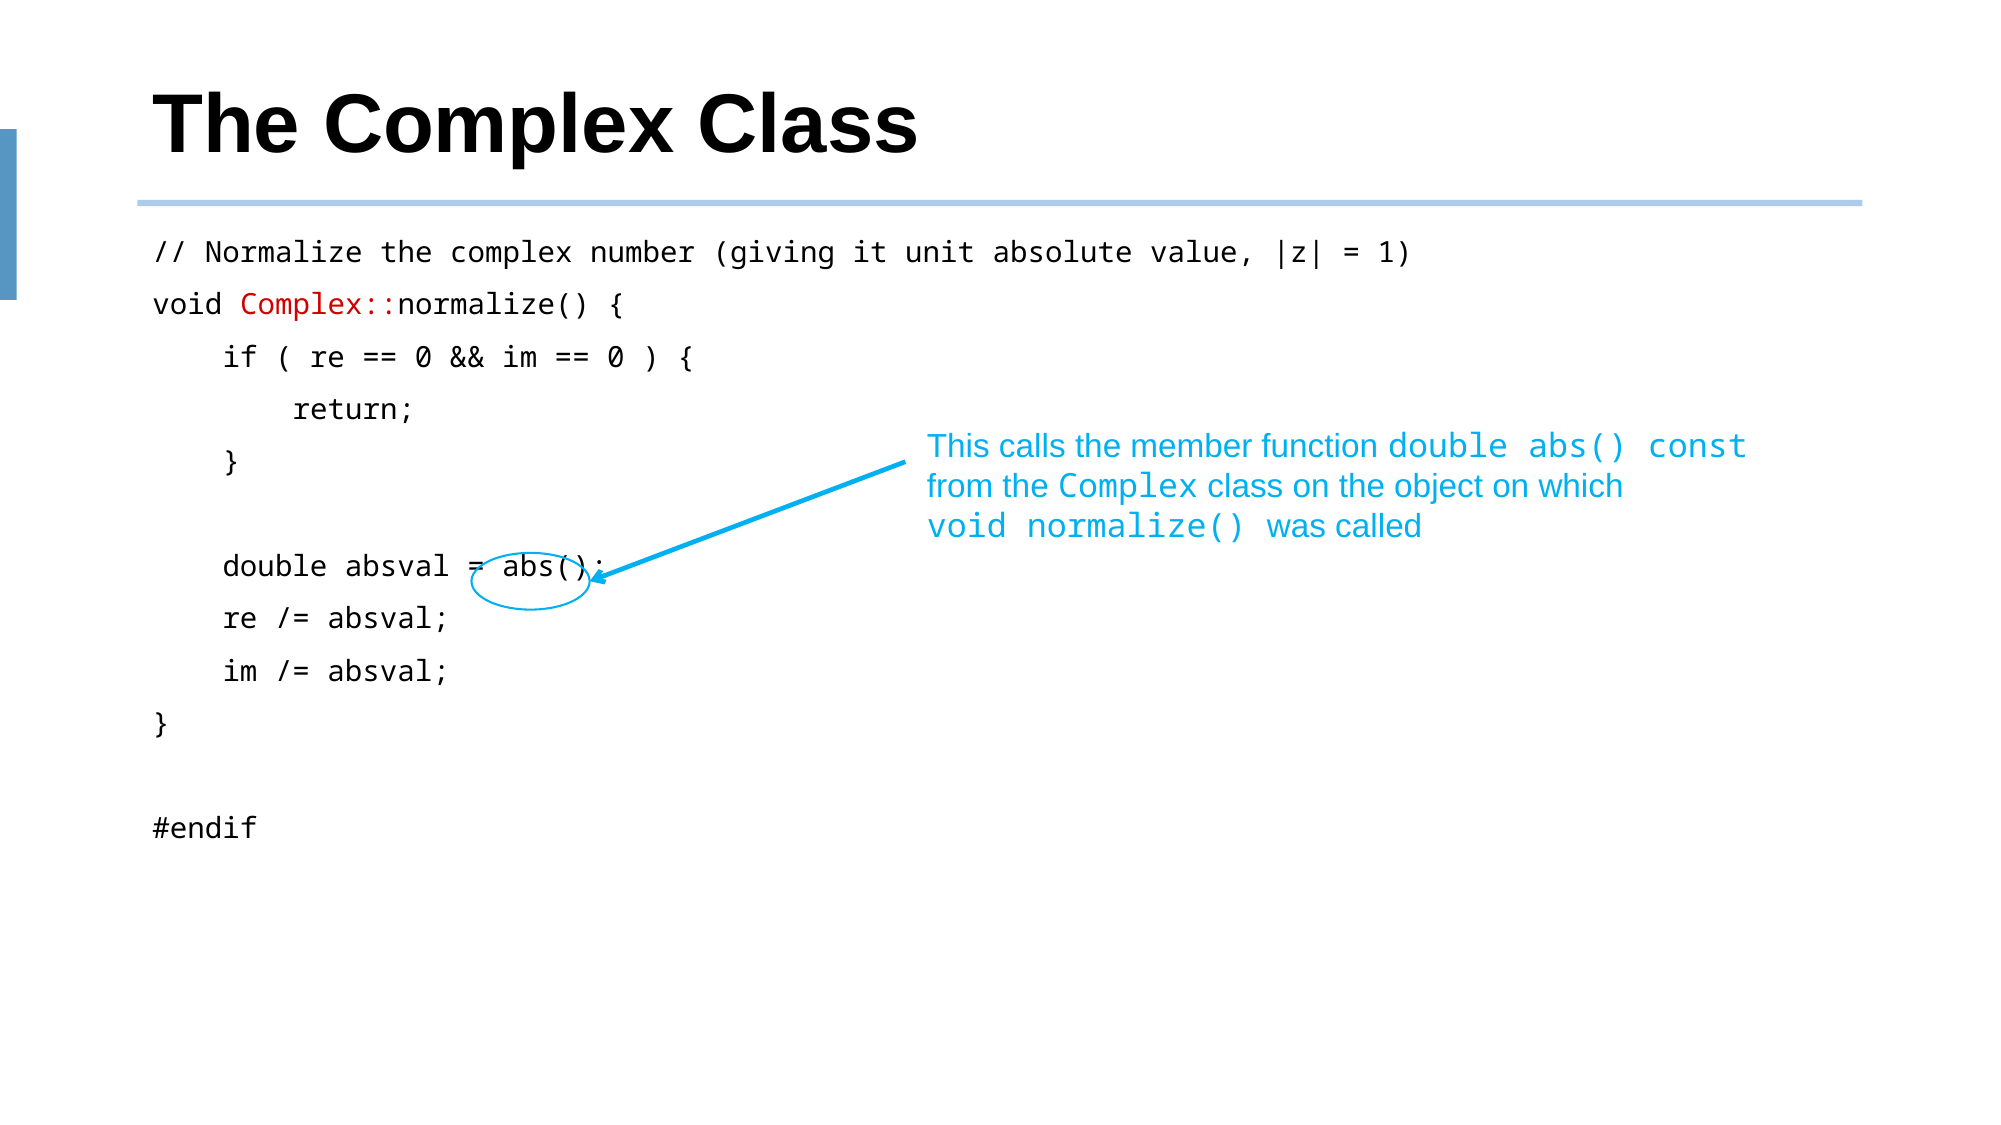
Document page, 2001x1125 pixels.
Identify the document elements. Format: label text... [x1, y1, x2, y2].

list // Normalize the complex number (giving it unit absolute value, |z| = 1) void Complex::normalize() { if ( re == 0 && im == 0 ) { return; } double absval = abs(); re /= absval; im /= absval; } #endif [137, 229, 1863, 1014]
text_box This calls the member function double abs() const from the Complex class on the object on which void normalize() was called [912, 416, 1763, 552]
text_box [589, 461, 906, 582]
text_box [470, 551, 591, 611]
title The Complex Class [137, 42, 1863, 208]
